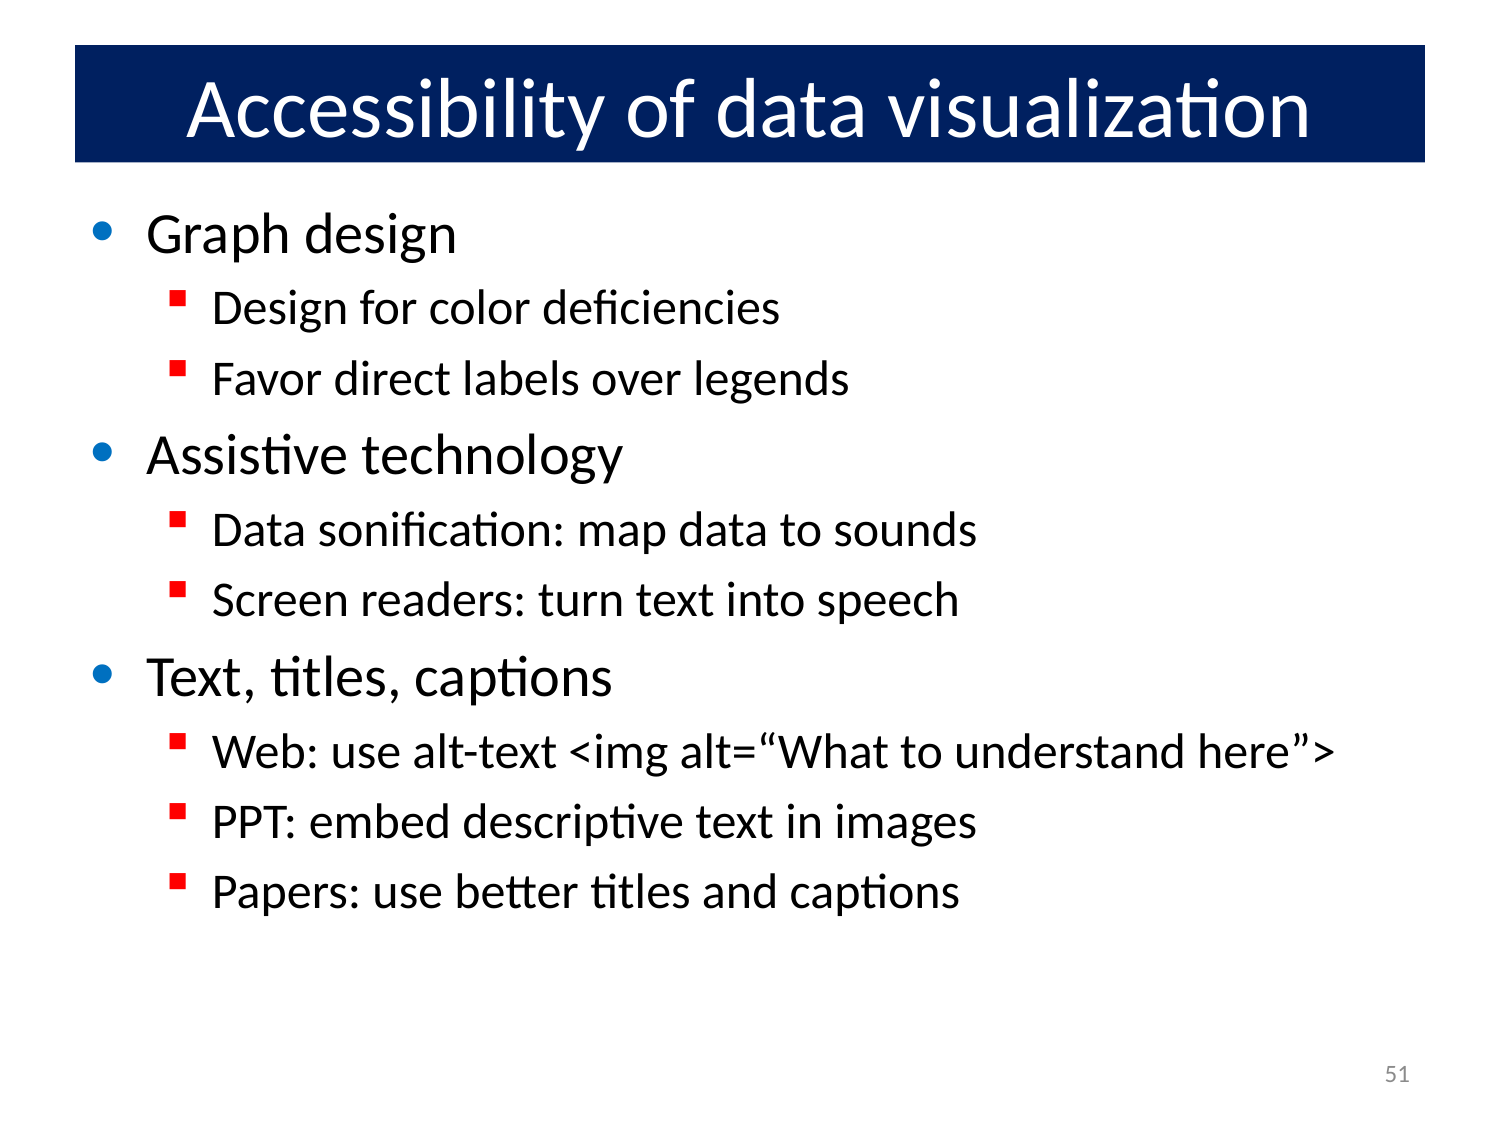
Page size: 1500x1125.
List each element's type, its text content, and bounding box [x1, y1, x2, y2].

title Accessibility of data visualization [75, 45, 1425, 163]
list Graph design Design for color deficiencies Favor direct labels over legends Assistive technology Data sonification: map data to sounds Screen readers: turn text into speech Text, titles, captions Web: use alt-text <img alt=“What to understand here”> PPT: embed descriptive text in images Papers: use better titles and captions [75, 187, 1425, 1025]
slide_number 51 [1074, 1042, 1425, 1103]
